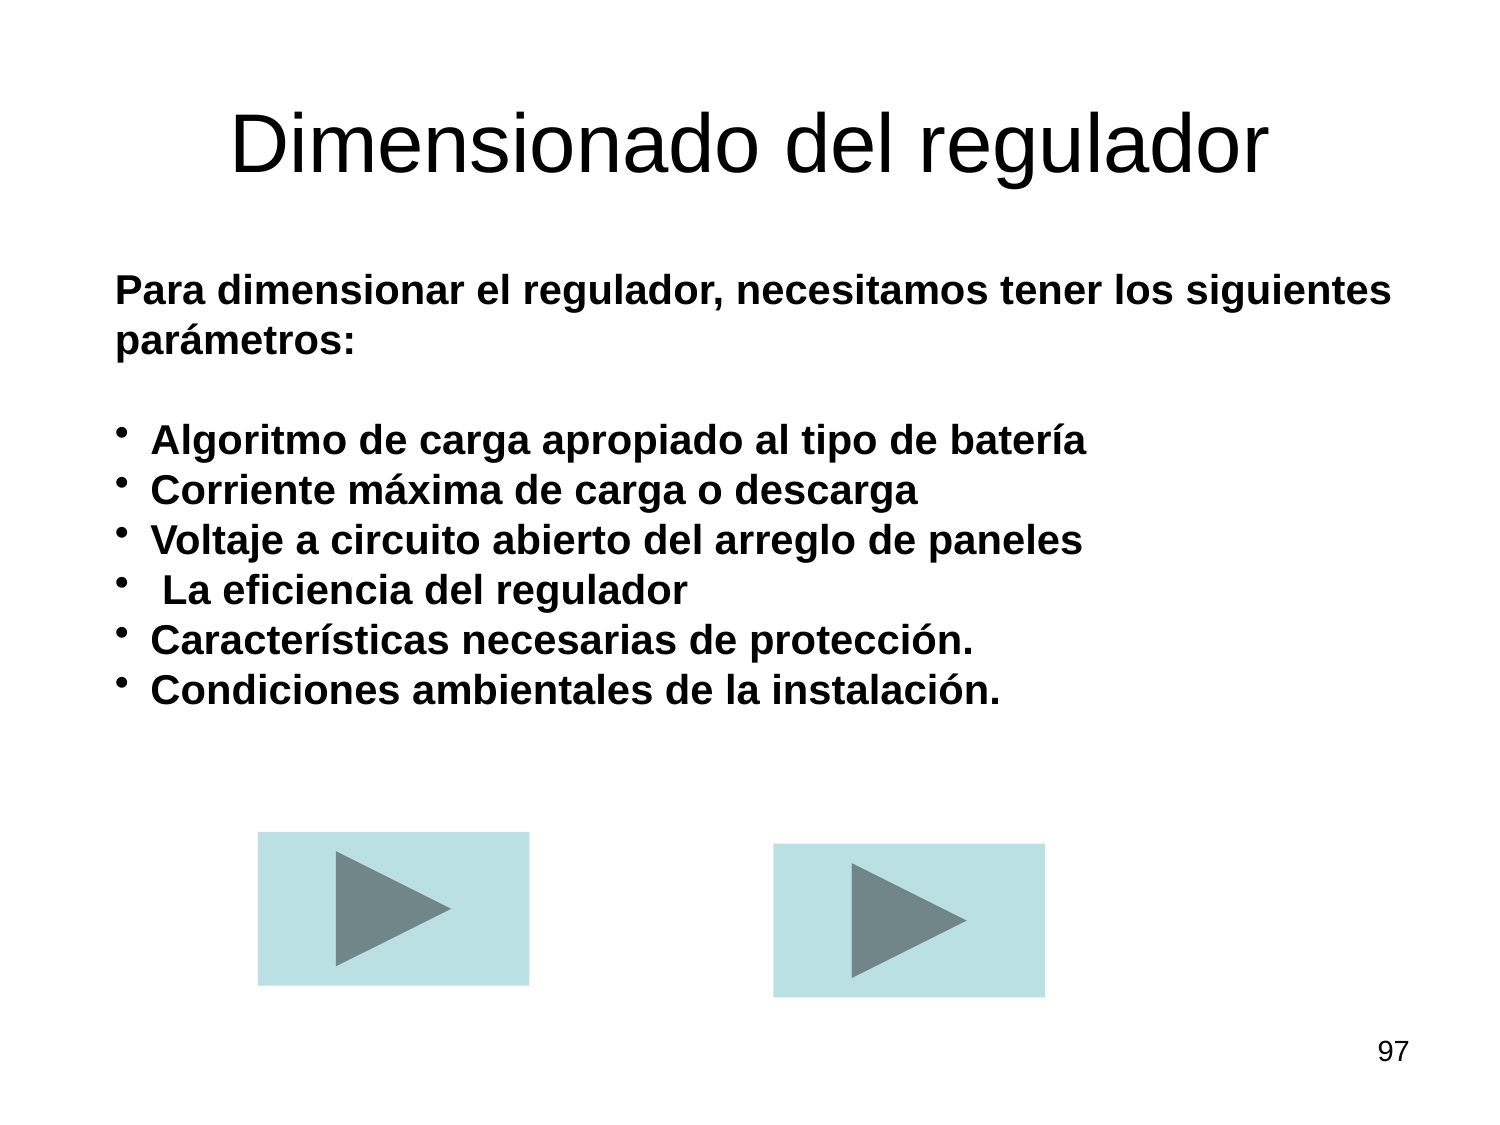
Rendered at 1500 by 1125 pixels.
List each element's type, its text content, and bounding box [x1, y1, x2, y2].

text_box Para dimensionar el regulador, necesitamos tener los siguientes parámetros: Algoritmo de carga apropiado al tipo de batería Corriente máxima de carga o descarga Voltaje a circuito abierto del arreglo de paneles La eficiencia del regulador Características necesarias de protección. Condiciones ambientales de la instalación. [100, 255, 1447, 771]
text_box [257, 831, 530, 986]
slide_number 97 [1074, 1024, 1426, 1103]
text_box [773, 843, 1046, 998]
title Dimensionado del regulador [74, 44, 1426, 233]
